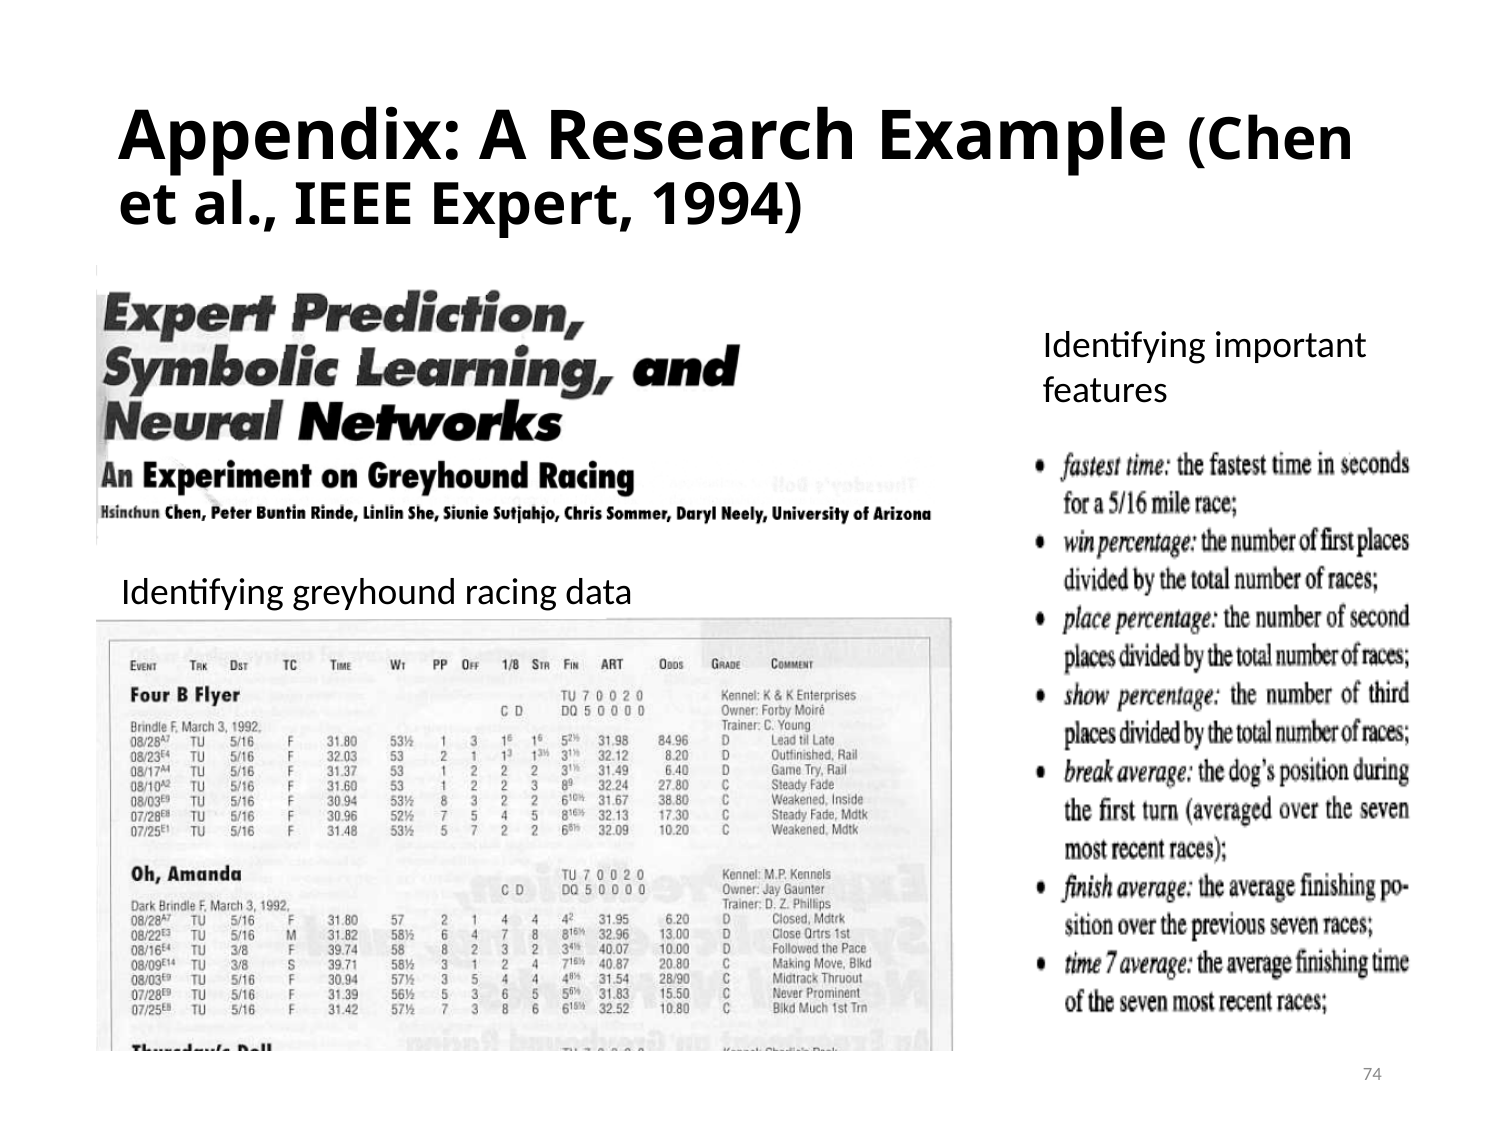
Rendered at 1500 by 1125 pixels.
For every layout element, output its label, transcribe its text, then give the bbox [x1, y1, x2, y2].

slide_number 74 [1059, 1051, 1397, 1103]
title Appendix: A Research Example (Chen et al., IEEE Expert, 1994) [103, 59, 1397, 278]
picture [96, 602, 968, 1051]
picture [1028, 412, 1429, 1051]
text_box Identifying important features [1028, 312, 1450, 418]
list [96, 265, 959, 560]
text_box Identifying greyhound racing data [106, 560, 649, 602]
